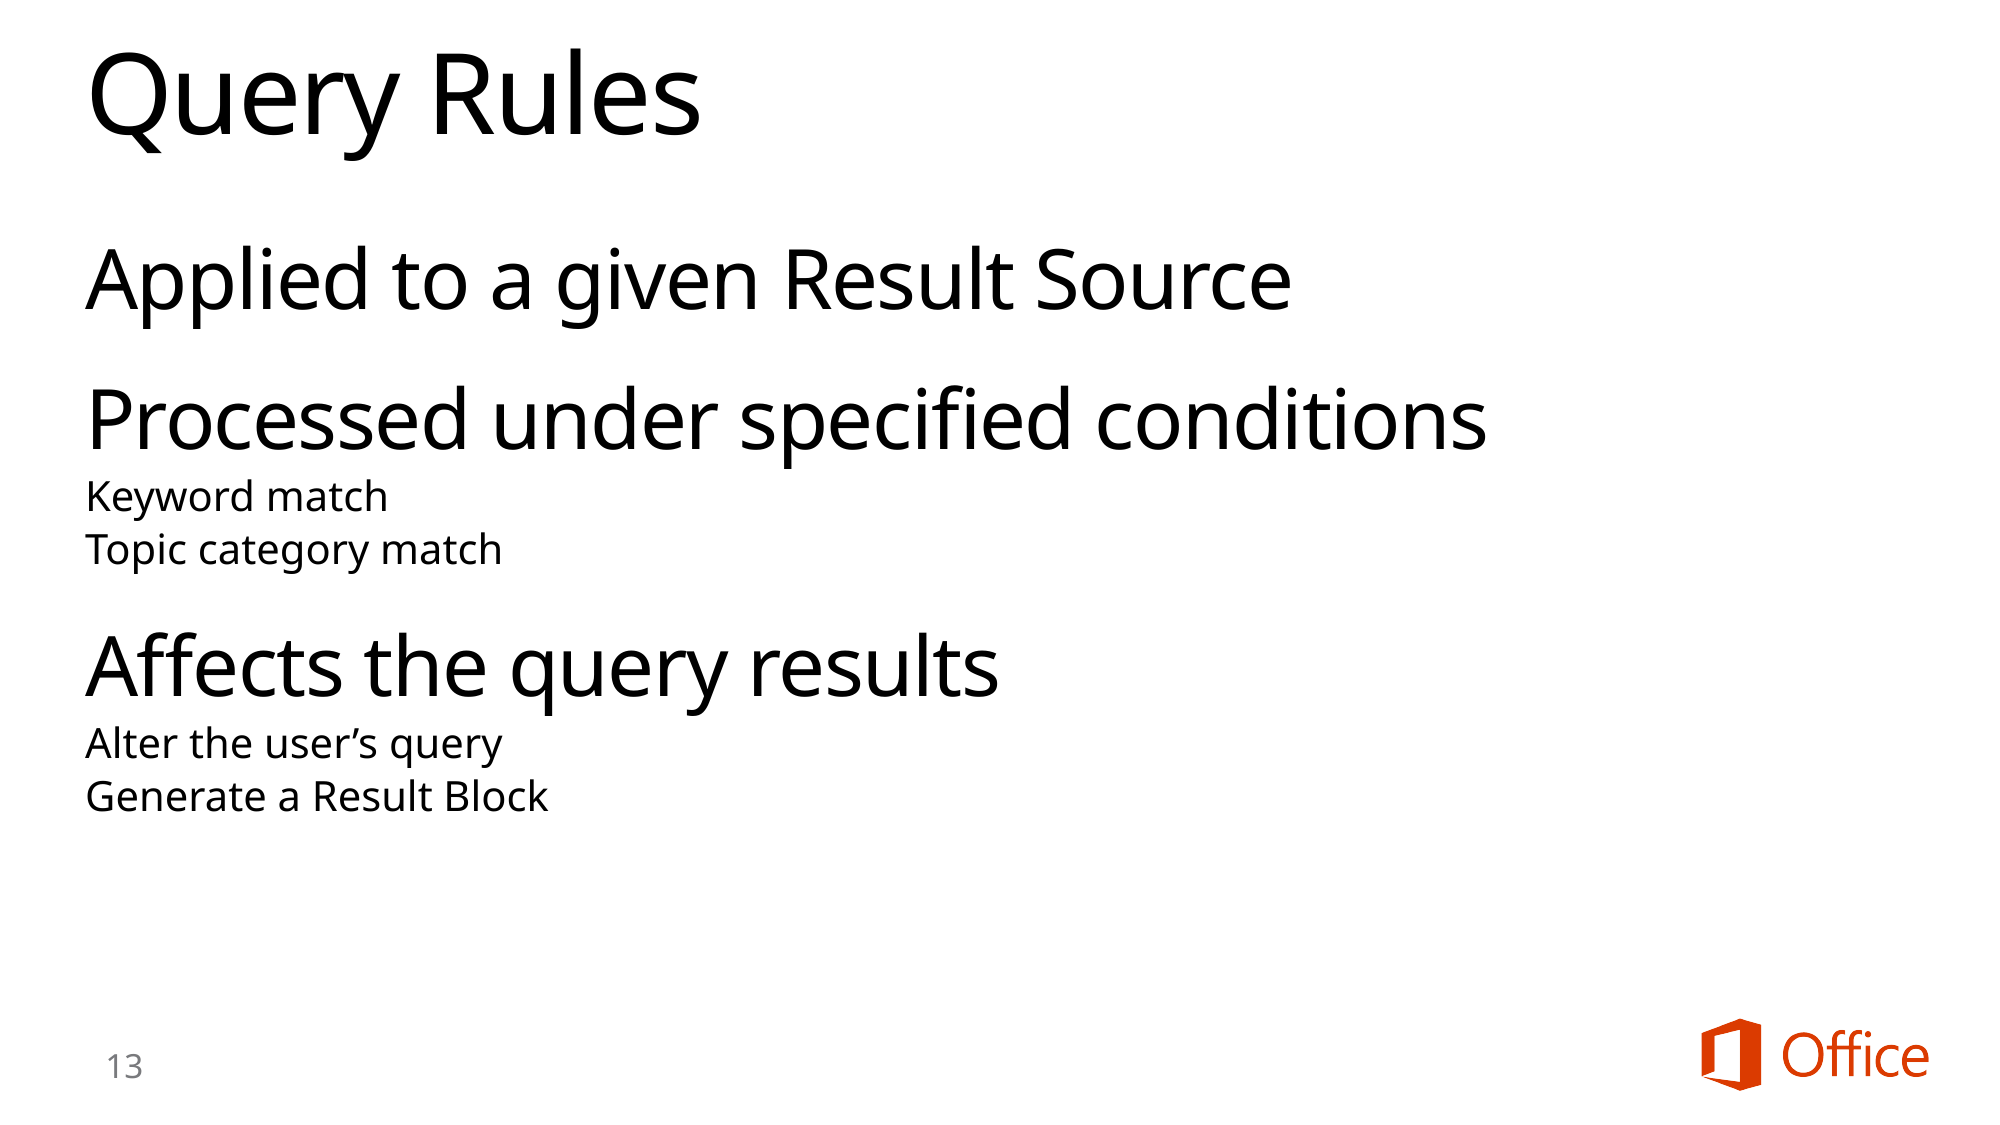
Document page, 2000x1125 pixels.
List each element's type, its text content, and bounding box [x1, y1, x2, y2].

list Applied to a given Result Source Processed under specified conditions Keyword match Topic category match Affects the query results Alter the user’s query Generate a Result Block [85, 237, 1914, 940]
picture [1670, 987, 1960, 1122]
slide_number 13 [85, 1049, 178, 1086]
title Query Rules [85, 37, 1914, 161]
